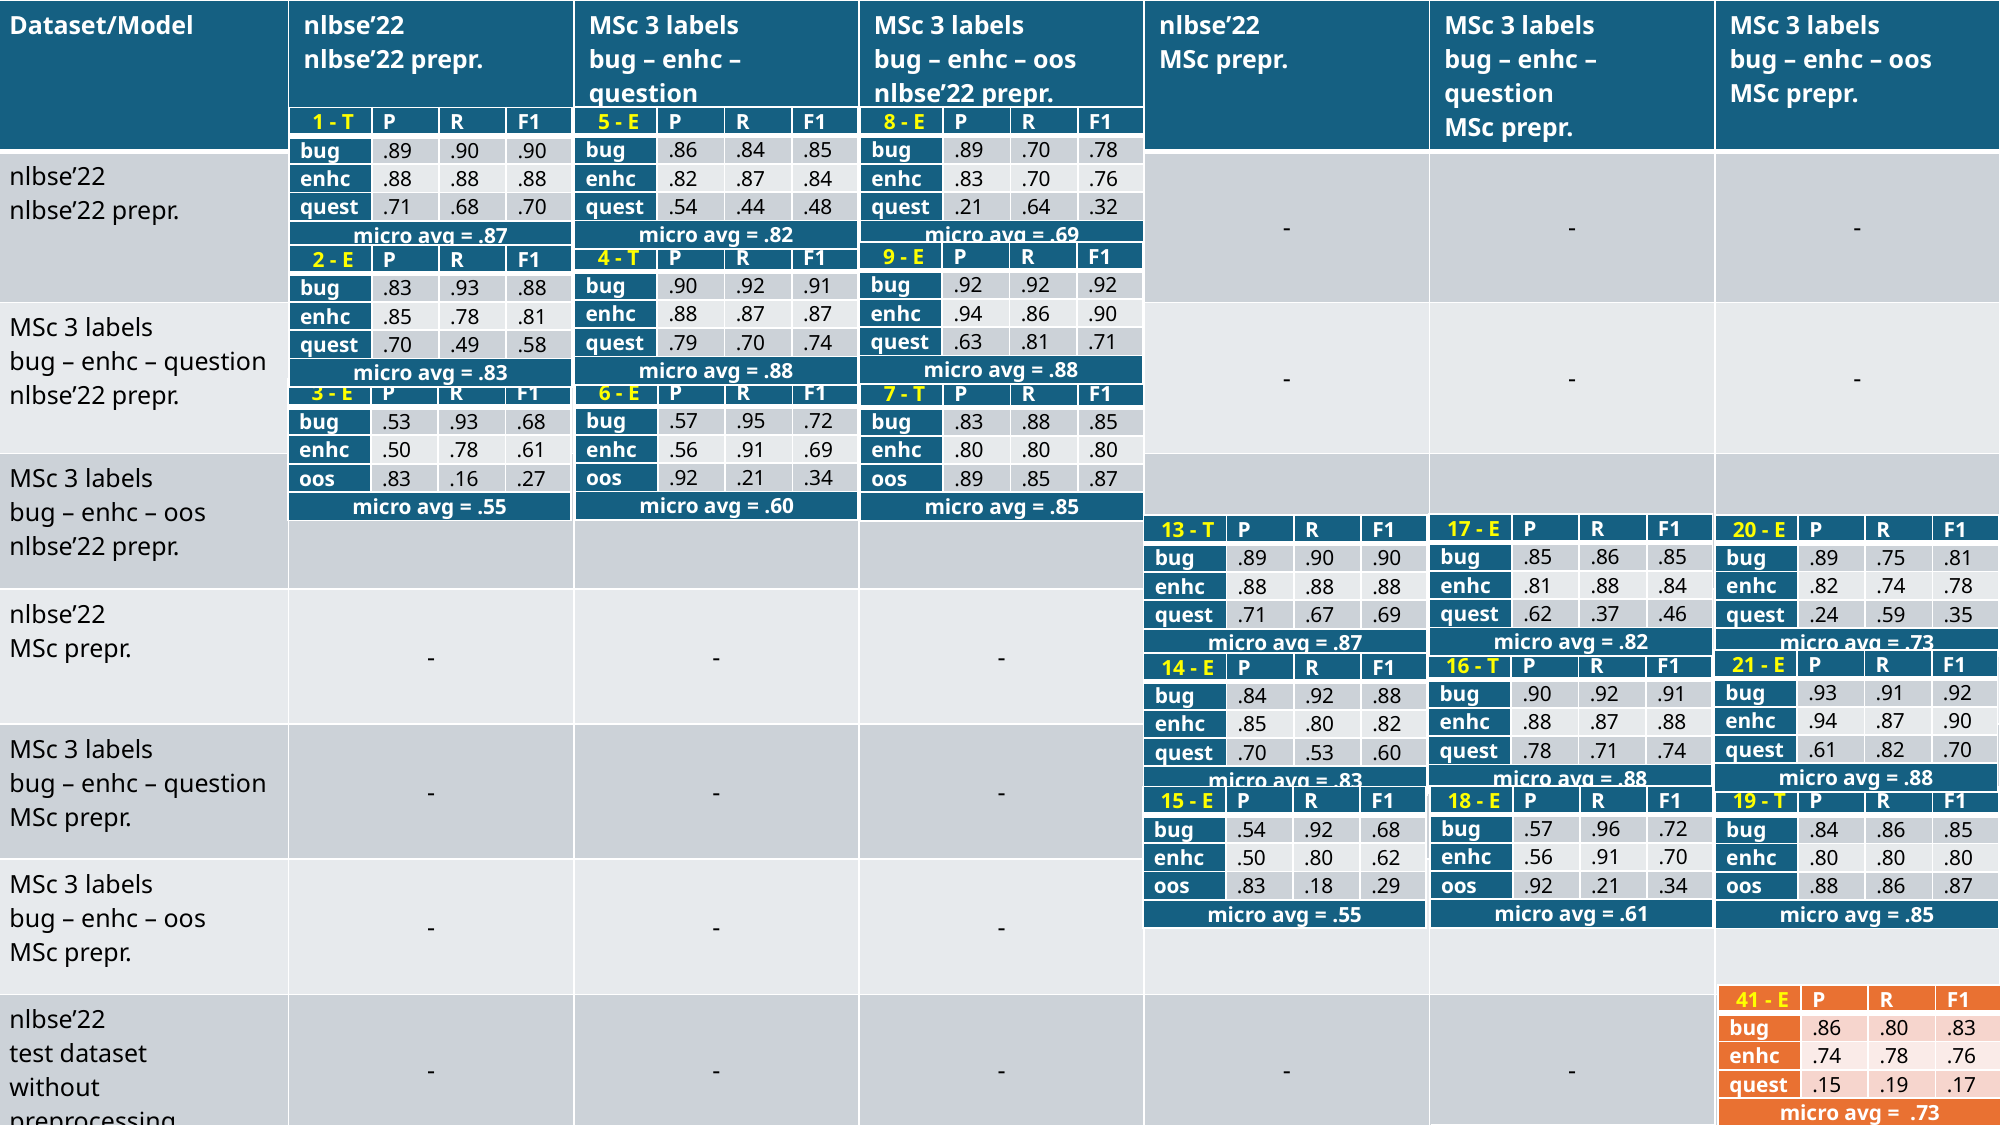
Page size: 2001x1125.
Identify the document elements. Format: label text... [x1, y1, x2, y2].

table_cell .86 [1580, 545, 1646, 570]
table_cell .68 [506, 410, 570, 434]
table_cell micro avg = .88 [575, 357, 857, 384]
table_header R [1295, 654, 1360, 679]
table_cell .88 [507, 276, 571, 301]
table_cell .29 [1361, 872, 1425, 899]
table_cell bug [289, 410, 370, 434]
table_cell .69 [793, 436, 857, 462]
table_header 15 - E [1144, 787, 1225, 812]
table_header R [1295, 516, 1360, 541]
table_header F1 [793, 386, 857, 404]
table_cell .90 [1078, 300, 1142, 326]
table_header R [1866, 516, 1932, 540]
table_cell nlbse’22 test dataset without preprocessing [0, 995, 288, 1125]
table_cell .83 [372, 465, 437, 491]
table_cell .80 [1011, 437, 1077, 463]
table_cell - [1430, 154, 1714, 302]
table_cell .86 [1802, 1016, 1867, 1041]
table_header P [1227, 787, 1292, 812]
table_cell .80 [1294, 844, 1359, 871]
table_cell .92 [1294, 818, 1359, 842]
table_cell .85 [1513, 545, 1578, 570]
table_cell .90 [1933, 708, 1997, 734]
table_cell .87 [793, 301, 857, 327]
table_cell .88 [658, 301, 724, 327]
table_cell .82 [1865, 736, 1931, 762]
table_header R [1579, 657, 1645, 677]
table_cell .74 [1647, 737, 1711, 764]
table_cell .87 [1865, 708, 1931, 734]
table_cell .83 [944, 410, 1010, 435]
table_header 9 - E [860, 243, 941, 268]
table_cell .93 [440, 276, 505, 301]
table_header 2 - E [290, 246, 371, 271]
table_cell - [289, 725, 573, 858]
table_cell bug [860, 273, 941, 298]
table_cell .57 [1514, 817, 1579, 842]
table_header P [373, 108, 438, 133]
table_header P [1513, 515, 1578, 540]
table_cell oos [576, 464, 657, 491]
table_cell micro avg = .82 [575, 221, 857, 248]
table_cell .46 [1648, 600, 1712, 627]
table_cell bug [1144, 546, 1226, 571]
table_header Dataset/Model [0, 1, 288, 149]
table_cell .71 [373, 193, 438, 220]
table_cell - [1716, 454, 1999, 514]
table_header P [1227, 654, 1293, 679]
table_cell .72 [793, 409, 857, 434]
table_header 5 - E [575, 108, 656, 133]
table_cell MSc 3 labels bug – enhc – question MSc prepr. [0, 725, 288, 858]
table_cell .92 [1933, 681, 1997, 706]
table_cell quest [575, 193, 656, 220]
table_cell .74 [1866, 572, 1932, 599]
table_cell micro avg = .83 [290, 359, 571, 386]
table_cell .86 [1866, 873, 1932, 899]
table_cell .82 [658, 165, 724, 191]
table_cell .80 [1933, 844, 1998, 871]
table_cell MSc 3 labels bug – enhc – oos MSc prepr. [0, 860, 288, 994]
table_cell .84 [1227, 684, 1293, 709]
table_cell micro avg = .73 [1716, 629, 1998, 649]
table_cell quest [1430, 600, 1511, 627]
table_cell quest [1429, 737, 1510, 764]
table_cell .88 [373, 165, 438, 192]
table_cell micro avg = .83 [1144, 767, 1426, 786]
table_header MSc 3 labels bug – enhc – question MSc prepr. [1430, 1, 1714, 149]
table_header R [725, 108, 791, 133]
table_cell - [1430, 303, 1714, 453]
table_cell .50 [372, 436, 437, 463]
table_cell .60 [1362, 739, 1426, 765]
table_header F1 [1647, 657, 1711, 677]
table_cell - [575, 995, 858, 1125]
table_cell .18 [1294, 872, 1359, 899]
table_cell oos [1144, 872, 1225, 899]
table_cell bug [1716, 546, 1797, 571]
table_cell .82 [1799, 572, 1864, 599]
table_cell micro avg = .88 [860, 356, 1142, 383]
table_header R [1869, 986, 1935, 1010]
table_cell .89 [1799, 546, 1864, 571]
table_header F1 [1362, 516, 1426, 541]
table_header 17 - E [1430, 515, 1511, 540]
table_cell .85 [1648, 545, 1712, 570]
table_cell - [860, 725, 1143, 858]
table_cell .90 [1512, 682, 1578, 707]
table_cell .85 [1079, 410, 1143, 435]
table_cell enhc [575, 301, 656, 327]
table_cell .88 [507, 165, 571, 192]
table_cell .96 [1581, 817, 1646, 842]
table_cell .87 [1933, 873, 1998, 899]
table_header P [1514, 787, 1579, 812]
table_header P [943, 243, 1009, 268]
table_cell .90 [1362, 546, 1426, 571]
table_cell .93 [439, 410, 505, 434]
table_header R [1011, 385, 1077, 405]
table_cell enhc [1430, 572, 1511, 598]
table_cell .21 [1581, 872, 1646, 898]
table_header F1 [793, 108, 857, 133]
table_cell bug [1430, 545, 1511, 570]
table_cell enhc [1144, 844, 1225, 871]
table_cell .87 [725, 165, 791, 191]
table_cell .35 [1933, 601, 1998, 627]
table_header R [1581, 787, 1646, 812]
table_cell .83 [944, 165, 1010, 191]
table_cell .80 [1295, 711, 1360, 737]
table_cell - [860, 590, 1143, 723]
table_header F1 [506, 388, 570, 404]
table_header 6 - E [576, 386, 657, 404]
table_header R [440, 108, 505, 133]
table_header R [1010, 243, 1076, 268]
table_header F1 [1933, 516, 1998, 540]
table_cell bug [576, 409, 657, 434]
table_cell bug [861, 138, 942, 163]
table_header 1 - T [290, 108, 371, 133]
table_header P [373, 246, 438, 271]
table_cell .71 [1579, 737, 1645, 764]
table_header F1 [1936, 986, 2000, 1010]
table_cell .81 [1933, 546, 1998, 571]
table_cell .81 [507, 303, 571, 329]
table_cell .62 [1513, 600, 1578, 627]
table_cell .92 [1579, 682, 1645, 707]
table_cell enhc [1431, 844, 1512, 870]
table_header R [1294, 787, 1359, 812]
table_cell micro avg = .73 [1719, 1099, 2000, 1125]
table_header MSc 3 labels bug – enhc – oos MSc prepr. [1716, 1, 1999, 149]
table_cell .75 [1866, 546, 1932, 571]
table_cell enhc [1716, 844, 1797, 871]
table_cell .67 [1295, 601, 1360, 628]
table_cell .54 [658, 193, 724, 220]
table_header nlbse’22 nlbse’22 prepr. [289, 1, 573, 107]
table_header P [1799, 516, 1864, 540]
table_header R [439, 388, 505, 404]
table_cell .86 [1010, 300, 1076, 326]
table_cell enhc [576, 436, 657, 462]
table_cell quest [1715, 736, 1796, 762]
table_cell .27 [506, 465, 570, 491]
table_cell .88 [1512, 709, 1578, 735]
table_header 13 - T [1144, 516, 1226, 541]
table_cell .84 [793, 165, 857, 191]
table_cell enhc [860, 300, 941, 326]
table_cell .59 [1866, 601, 1932, 627]
table_cell nlbse’22 MSc prepr. [0, 590, 288, 723]
table_header F1 [1933, 651, 1997, 676]
table_header P [658, 250, 724, 269]
table_cell - [1430, 454, 1714, 588]
table_cell .83 [373, 276, 438, 301]
table_header R [1580, 515, 1646, 540]
table_header 21 - E [1715, 651, 1796, 676]
table_cell - [289, 860, 573, 994]
table_cell enhc [1429, 709, 1510, 735]
table_cell .91 [1865, 681, 1931, 706]
table_cell micro avg = .60 [576, 492, 857, 519]
table_cell .93 [1798, 681, 1864, 706]
table_cell .88 [1580, 572, 1646, 598]
table_cell .90 [1295, 546, 1360, 571]
table_cell - [575, 725, 858, 858]
table_cell .83 [1227, 872, 1292, 899]
table_cell bug [290, 276, 371, 301]
table_cell micro avg = .82 [1430, 628, 1712, 655]
table_cell .88 [1362, 684, 1426, 709]
table_cell - [575, 860, 858, 994]
table_header P [1227, 516, 1293, 541]
table_cell .78 [439, 436, 505, 463]
table_cell enhc [1715, 708, 1796, 734]
table_cell quest [1719, 1071, 1800, 1097]
table_cell micro avg = .85 [861, 493, 1143, 520]
table_cell .70 [373, 331, 438, 358]
table_cell .74 [793, 329, 857, 356]
table_cell .84 [725, 138, 791, 163]
table_cell .80 [944, 437, 1010, 463]
table_cell .53 [372, 410, 437, 434]
table_cell .37 [1580, 600, 1646, 627]
table_header F1 [1648, 787, 1712, 812]
table_cell .88 [1362, 573, 1426, 599]
table_cell oos [861, 465, 942, 491]
table_cell .87 [1579, 709, 1645, 735]
table_header P [658, 108, 724, 133]
table_cell .76 [1079, 165, 1143, 191]
table_cell micro avg = .87 [290, 222, 571, 244]
table_cell .78 [440, 303, 505, 329]
table_header F1 [1079, 108, 1143, 133]
table_cell .89 [1227, 546, 1293, 571]
table_cell micro avg = .55 [289, 493, 570, 520]
table_cell .91 [726, 436, 792, 462]
table_cell .90 [507, 139, 571, 163]
table_cell .61 [1798, 736, 1864, 762]
table_cell enhc [1144, 573, 1226, 599]
table_cell .76 [1936, 1042, 2000, 1069]
table_header 7 - T [861, 385, 942, 405]
table_cell nlbse’22 nlbse’22 prepr. [0, 154, 288, 302]
table_cell .50 [1227, 844, 1292, 871]
table_header P [944, 108, 1010, 133]
table_cell .78 [1869, 1042, 1935, 1069]
table_cell .88 [440, 165, 505, 192]
table_cell .81 [1010, 328, 1076, 355]
table_cell .16 [439, 465, 505, 491]
table_cell - [1430, 995, 1714, 1124]
table_cell .86 [1866, 818, 1932, 843]
table_header MSc 3 labels bug – enhc – oos nlbse’22 prepr. [860, 1, 1143, 106]
table_cell - [1145, 303, 1429, 453]
table_cell [1145, 860, 1429, 994]
table_cell .80 [1866, 844, 1932, 871]
table_cell .89 [373, 139, 438, 163]
table_cell [1430, 929, 1714, 994]
table_cell .70 [1011, 165, 1077, 191]
table_cell .89 [944, 465, 1010, 491]
table_cell .88 [1227, 573, 1293, 599]
table_cell .88 [1011, 410, 1077, 435]
table_cell .92 [659, 464, 724, 491]
table_cell quest [290, 331, 371, 358]
table_cell .54 [1227, 818, 1292, 842]
table_cell .83 [1936, 1016, 2000, 1041]
table_cell - [1145, 154, 1429, 302]
table_cell .92 [1078, 273, 1142, 298]
table_cell .57 [659, 409, 724, 434]
table_cell micro avg = .61 [1431, 900, 1712, 927]
table_cell .49 [440, 331, 505, 358]
table_cell .91 [793, 274, 857, 299]
table_cell .79 [658, 329, 724, 356]
table_cell - [1716, 303, 1999, 453]
table_cell .85 [793, 138, 857, 163]
table_cell - [1145, 454, 1429, 514]
table_cell [575, 521, 858, 588]
table_cell .92 [943, 273, 1009, 298]
table_header F1 [793, 250, 857, 269]
table_cell enhc [1716, 572, 1797, 599]
table_cell .15 [1802, 1071, 1867, 1097]
table_cell .70 [1011, 138, 1077, 163]
table_cell [860, 522, 1143, 588]
table_cell .32 [1079, 193, 1143, 220]
table_header nlbse’22 MSc prepr. [1145, 1, 1429, 149]
table_header P [1798, 651, 1864, 676]
table_cell enhc [861, 437, 942, 463]
table_cell .17 [1936, 1071, 2000, 1097]
table_cell .91 [1647, 682, 1711, 707]
table_cell .80 [1079, 437, 1143, 463]
table_cell oos [1431, 872, 1512, 898]
table_header P [372, 388, 437, 404]
table_cell .44 [725, 193, 791, 220]
table_cell bug [1144, 818, 1225, 842]
table_cell MSc 3 labels bug – enhc – question nlbse’22 prepr. [0, 303, 288, 453]
table_cell - [1145, 995, 1429, 1125]
table_header P [944, 385, 1010, 405]
table_cell .72 [1648, 817, 1712, 842]
table_cell .88 [1647, 709, 1711, 735]
table_cell .71 [1227, 601, 1293, 628]
table_header F1 [1079, 385, 1143, 405]
table_header R [726, 386, 792, 404]
table_header MSc 3 labels bug – enhc – question nlbse’22 prepr. [575, 1, 858, 106]
table_cell .64 [1011, 193, 1077, 220]
table_cell .58 [507, 331, 571, 358]
table_header 3 - E [289, 388, 370, 404]
table_cell bug [290, 139, 371, 163]
table_cell quest [860, 328, 941, 355]
table_header F1 [1078, 243, 1142, 268]
table_header F1 [507, 108, 571, 133]
table_cell .92 [1010, 273, 1076, 298]
table_cell bug [575, 138, 656, 163]
table_header 18 - E [1431, 787, 1512, 812]
table_cell - [289, 590, 573, 723]
table_cell .88 [1799, 873, 1864, 899]
table_cell .85 [373, 303, 438, 329]
table_cell .61 [506, 436, 570, 463]
table_cell .91 [1581, 844, 1646, 870]
table_cell .53 [1295, 739, 1360, 765]
table_cell enhc [290, 303, 371, 329]
table_cell .56 [659, 436, 724, 462]
table_cell .95 [726, 409, 792, 434]
table_cell .78 [1512, 737, 1578, 764]
table_cell .68 [1361, 818, 1425, 842]
table_header 8 - E [861, 108, 942, 133]
table_cell bug [1144, 684, 1226, 709]
table_header F1 [1648, 515, 1712, 540]
table_cell .84 [1648, 572, 1712, 598]
table_cell .48 [793, 193, 857, 220]
table_header R [440, 246, 505, 271]
table_cell quest [290, 193, 371, 220]
table_cell micro avg = .88 [1429, 765, 1711, 785]
table_cell .62 [1361, 844, 1425, 871]
table_cell .70 [1933, 736, 1997, 762]
table_cell .70 [507, 193, 571, 220]
table_header 4 - T [575, 250, 656, 269]
table_cell .69 [1362, 601, 1426, 628]
table_cell .85 [1933, 818, 1998, 843]
table_cell .88 [1295, 573, 1360, 599]
table_header R [725, 250, 791, 269]
table_cell .24 [1799, 601, 1864, 627]
table_cell .19 [1869, 1071, 1935, 1097]
table_header P [1799, 793, 1864, 812]
table_cell .34 [1648, 872, 1712, 898]
table_cell quest [861, 193, 942, 220]
table_cell - [289, 995, 573, 1125]
table_cell .90 [440, 139, 505, 163]
table_cell bug [1715, 681, 1796, 706]
table_cell .94 [1798, 708, 1864, 734]
table_cell .94 [943, 300, 1009, 326]
table_cell bug [1716, 818, 1797, 843]
table_cell micro avg = .69 [861, 221, 1143, 241]
table_cell bug [575, 274, 656, 299]
table_header P [1802, 986, 1867, 1010]
table_cell .74 [1802, 1042, 1867, 1069]
table_cell .78 [1933, 572, 1998, 599]
table_cell [1716, 929, 1999, 994]
table_cell .80 [1799, 844, 1864, 871]
table_cell enhc [861, 165, 942, 191]
table_cell .21 [726, 464, 792, 491]
table_cell .70 [1648, 844, 1712, 870]
table_header R [1011, 108, 1077, 133]
table_header 16 - T [1429, 657, 1510, 677]
table_cell bug [1431, 817, 1512, 842]
table_cell enhc [290, 165, 371, 192]
table_cell quest [1716, 601, 1797, 627]
table_cell .84 [1799, 818, 1864, 843]
table_header P [659, 386, 724, 404]
table_header R [1865, 651, 1931, 676]
table_cell micro avg = .88 [1715, 764, 1997, 791]
table_header 41 - E [1719, 986, 1800, 1010]
table_cell .80 [1869, 1016, 1935, 1041]
table_cell .70 [1227, 739, 1293, 765]
table_cell .56 [1514, 844, 1579, 870]
table_cell bug [1719, 1016, 1800, 1041]
table_header 14 - E [1144, 654, 1226, 679]
table_cell .85 [1227, 711, 1293, 737]
table_cell .78 [1079, 138, 1143, 163]
table_cell .68 [440, 193, 505, 220]
table_cell .87 [1079, 465, 1143, 491]
table_cell .81 [1513, 572, 1578, 598]
table_cell - [1716, 154, 1999, 302]
table_cell .71 [1078, 328, 1142, 355]
table_header F1 [1362, 654, 1426, 679]
table_cell .70 [725, 329, 791, 356]
table_cell micro avg = .87 [1144, 630, 1426, 652]
table_cell .63 [943, 328, 1009, 355]
table_cell .92 [1514, 872, 1579, 898]
table_cell .34 [793, 464, 857, 491]
table_header F1 [1361, 787, 1425, 812]
table_header P [1512, 657, 1578, 677]
table_cell - [860, 995, 1143, 1125]
table_cell quest [1144, 739, 1226, 765]
table_cell micro avg = .85 [1716, 901, 1998, 928]
table_cell MSc 3 labels bug – enhc – oos nlbse’22 prepr. [0, 454, 288, 588]
table_cell .21 [944, 193, 1010, 220]
table_cell - [575, 590, 858, 723]
table_cell [289, 454, 573, 588]
table_cell - [860, 860, 1143, 994]
table_cell enhc [289, 436, 370, 463]
table_cell .85 [1011, 465, 1077, 491]
table_cell bug [861, 410, 942, 435]
table_header F1 [1933, 793, 1998, 812]
table_cell micro avg = .55 [1144, 901, 1425, 927]
table_cell quest [575, 329, 656, 356]
table_header F1 [507, 246, 571, 271]
table_cell .92 [725, 274, 791, 299]
table_cell .86 [658, 138, 724, 163]
table_cell .92 [1295, 684, 1360, 709]
table_cell bug [1429, 682, 1510, 707]
table_cell oos [1716, 873, 1797, 899]
table_cell .87 [725, 301, 791, 327]
table_cell enhc [575, 165, 656, 191]
table_cell .82 [1362, 711, 1426, 737]
table_header R [1866, 793, 1932, 812]
table_cell .90 [658, 274, 724, 299]
table_cell .89 [944, 138, 1010, 163]
table_cell enhc [1144, 711, 1226, 737]
table_header 19 - T [1716, 793, 1797, 812]
table_cell enhc [1719, 1042, 1800, 1069]
table_cell quest [1144, 601, 1226, 628]
table_header 20 - E [1716, 516, 1797, 540]
table_cell oos [289, 465, 370, 491]
